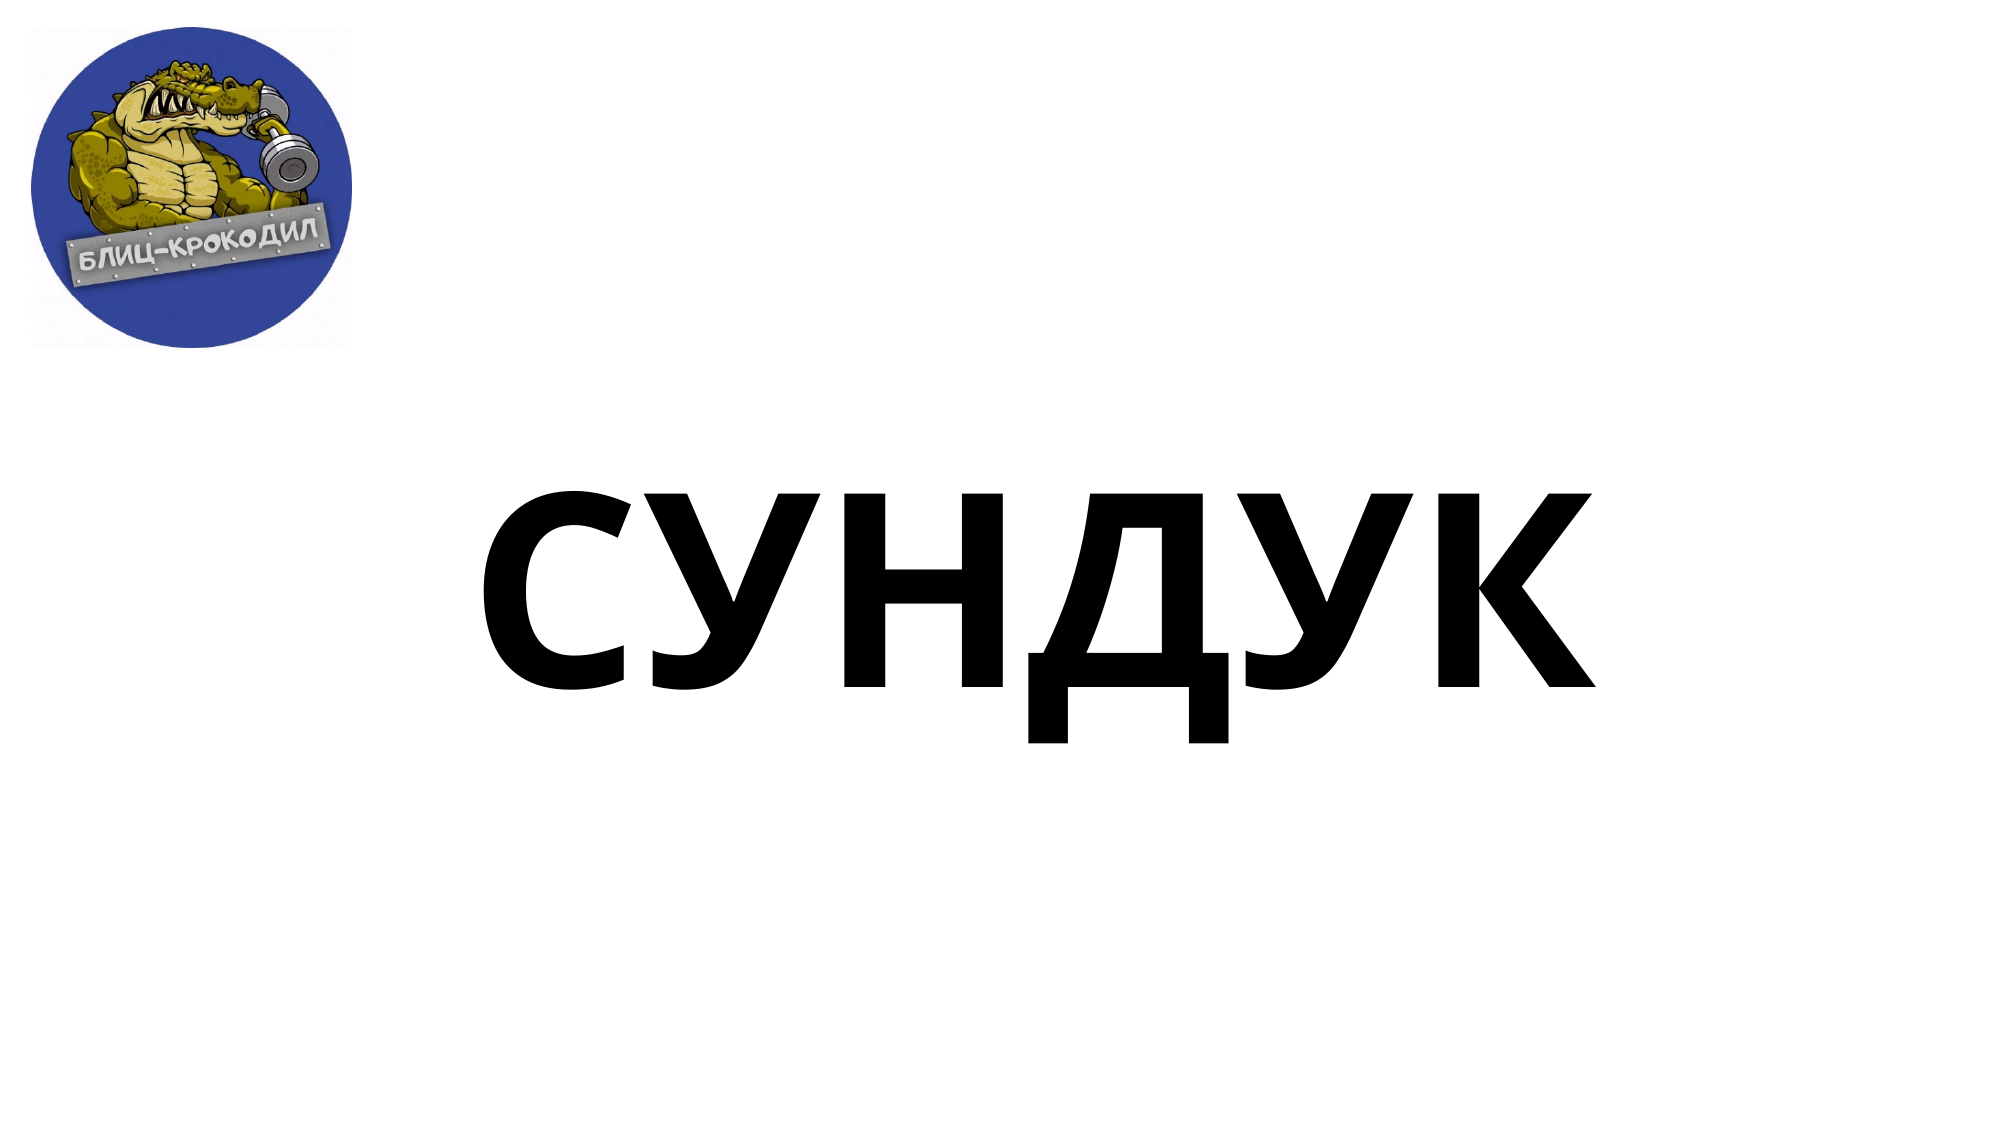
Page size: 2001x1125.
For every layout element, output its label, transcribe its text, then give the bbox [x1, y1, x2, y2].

picture [31, 27, 352, 348]
title СУНДУК [282, 361, 1783, 754]
